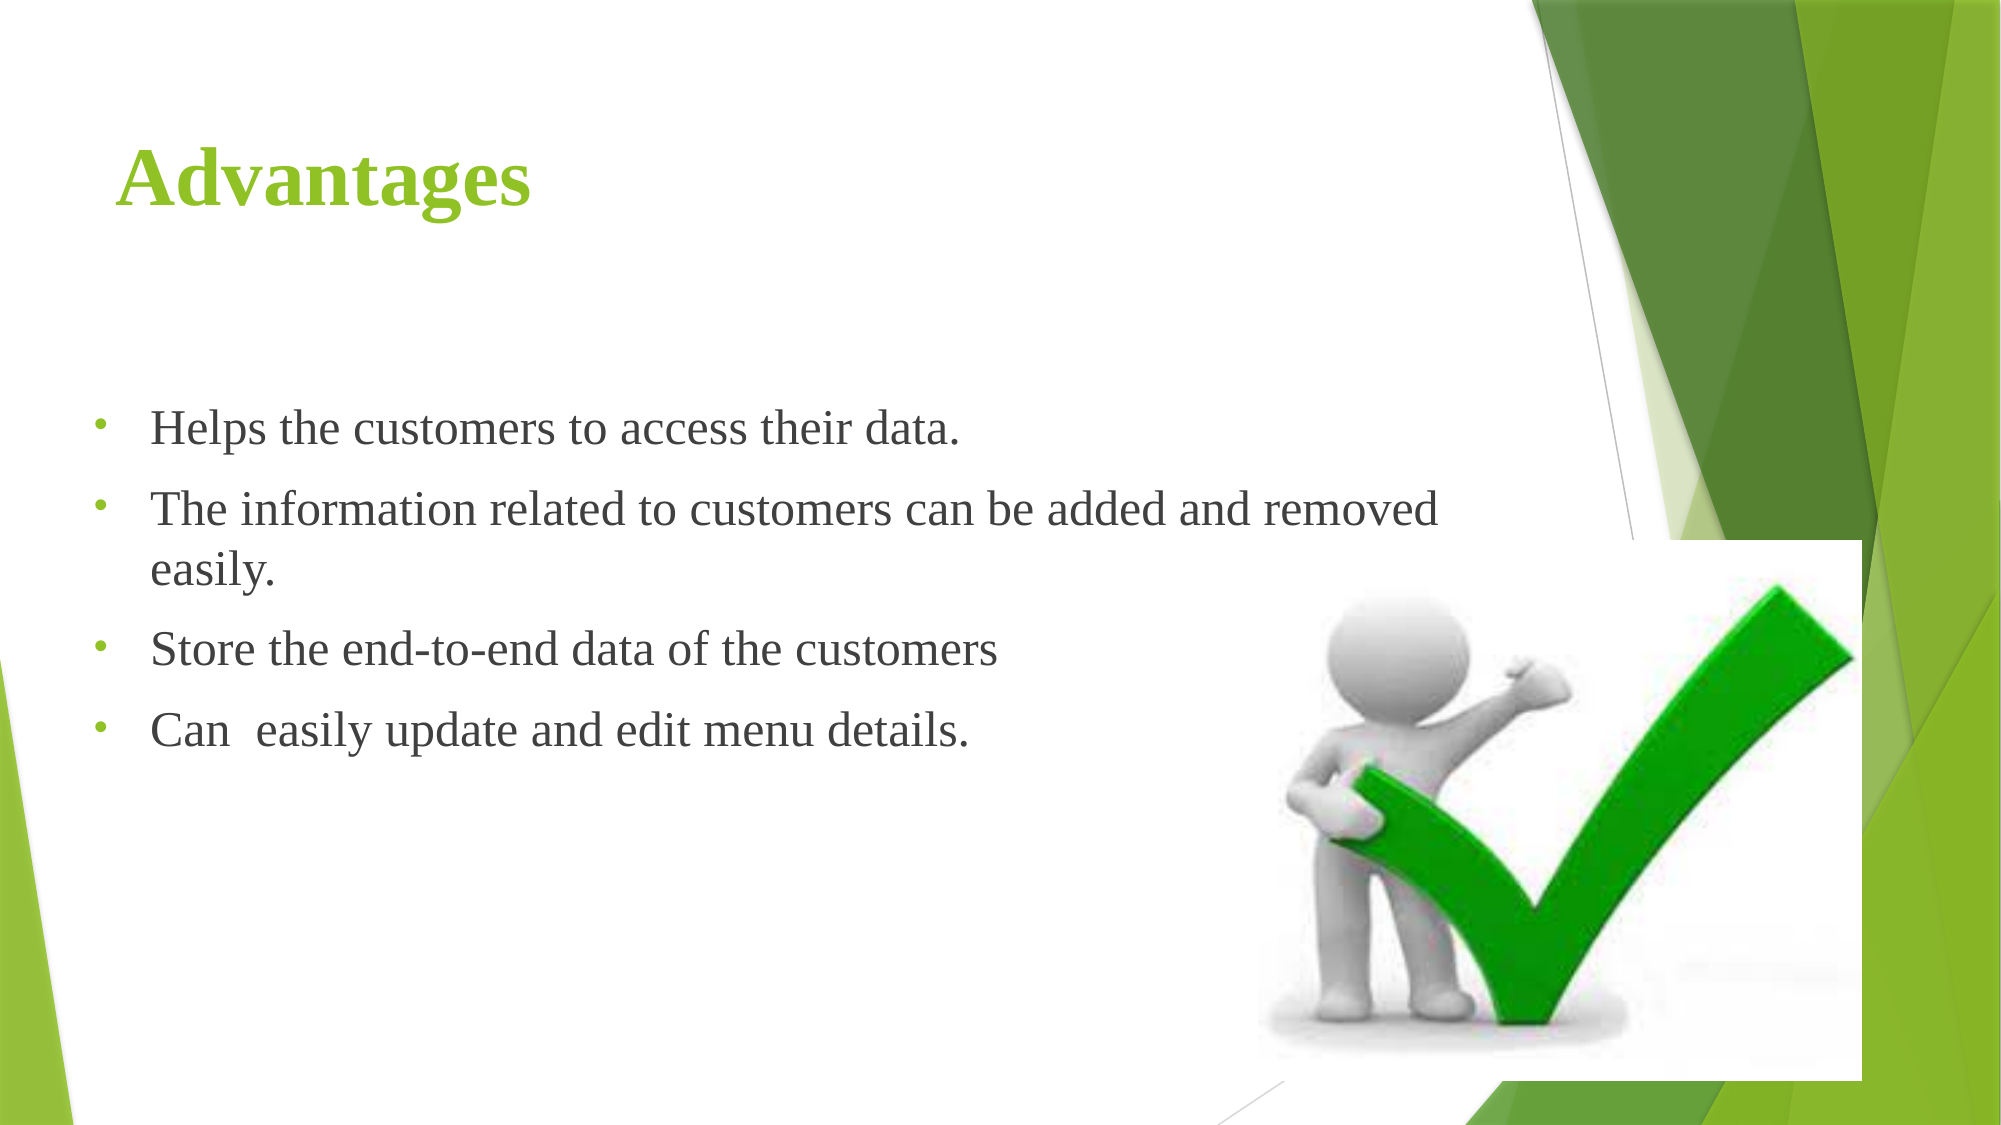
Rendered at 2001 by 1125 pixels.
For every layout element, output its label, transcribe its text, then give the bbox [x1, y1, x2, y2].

picture [1258, 540, 1862, 1082]
list Helps the customers to access their data. The information related to customers can be added and removed easily. Store the end-to-end data of the customers Can easily update and edit menu details. [78, 386, 1490, 803]
title Advantages [100, 114, 1511, 273]
